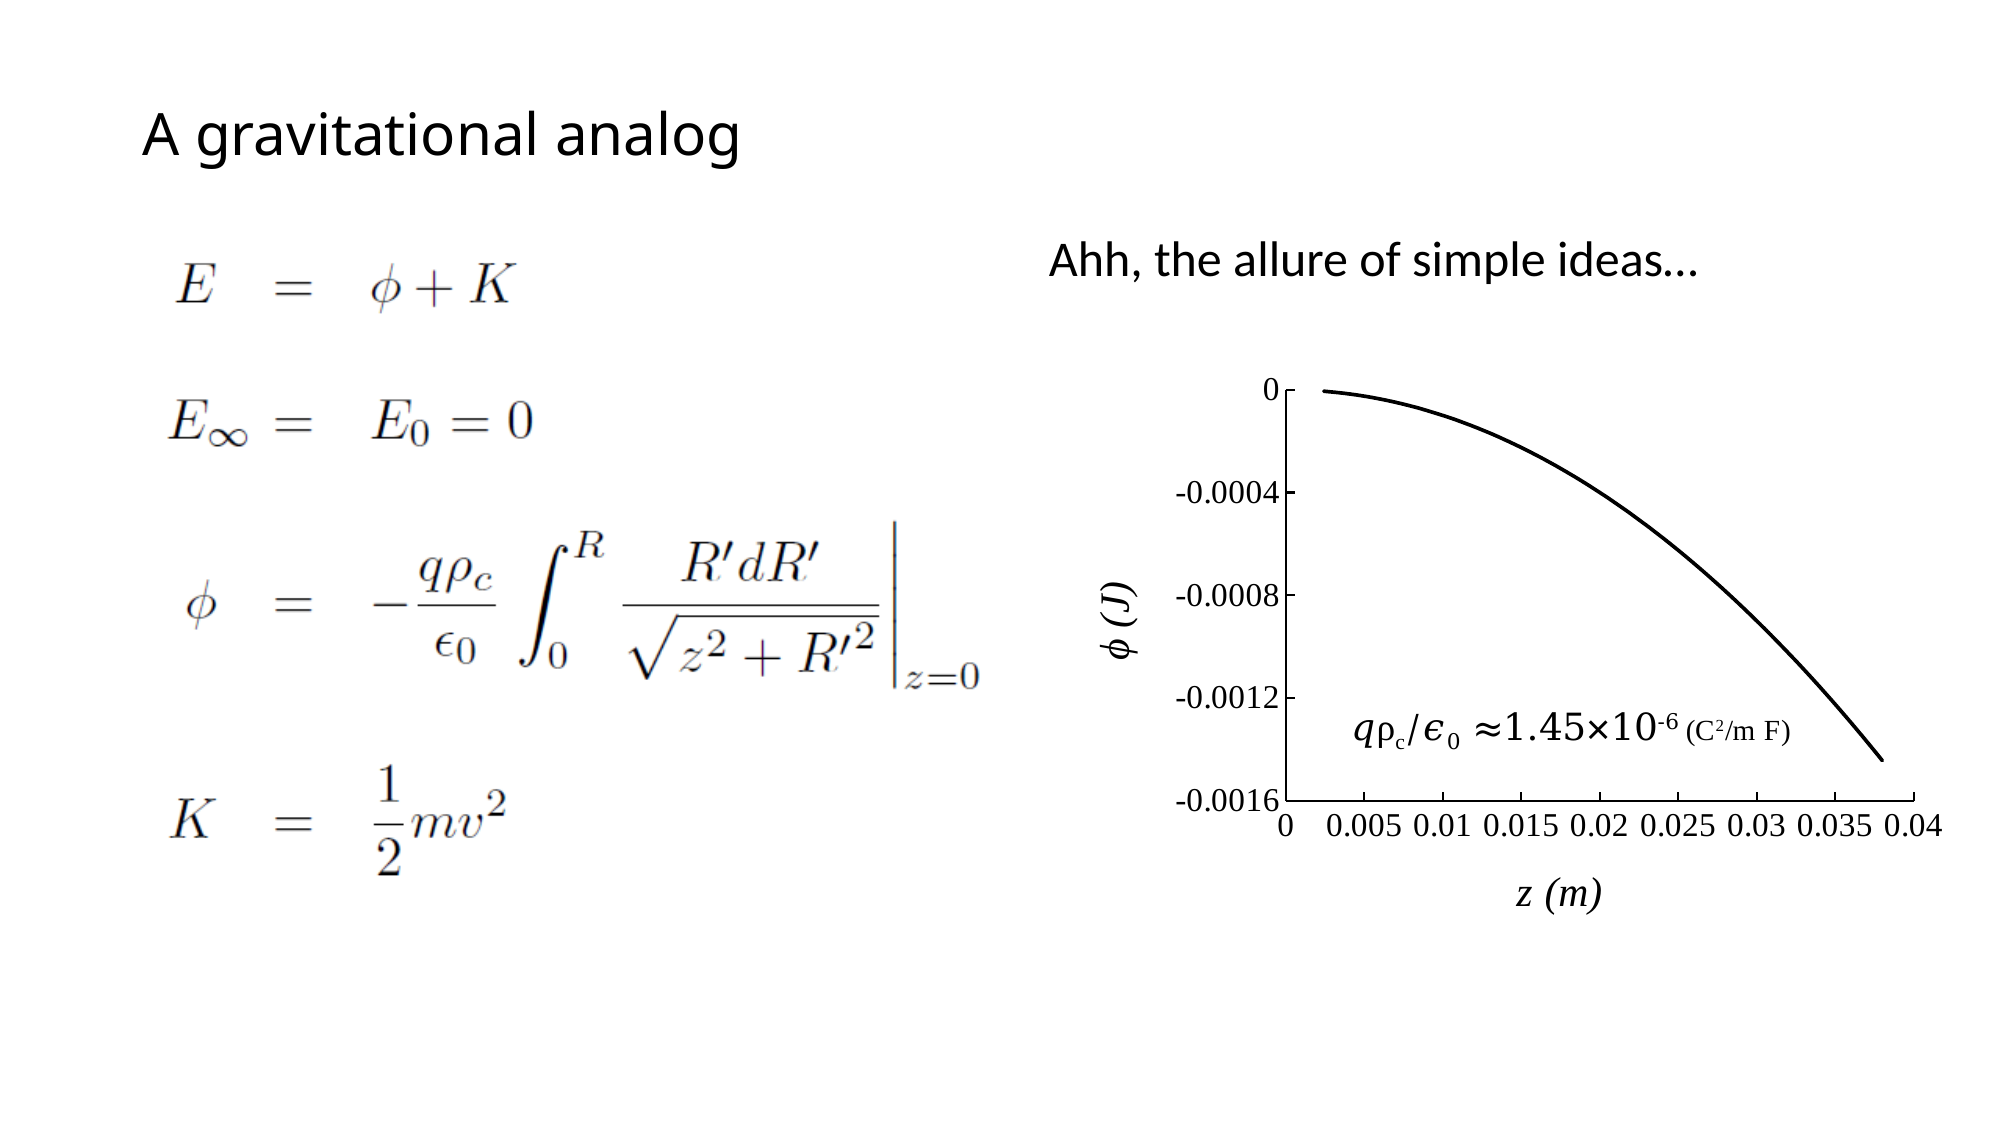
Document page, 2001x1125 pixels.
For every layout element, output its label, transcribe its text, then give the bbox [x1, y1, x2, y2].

text_box Ahh, the allure of simple ideas… [1034, 226, 1986, 889]
chart [1058, 359, 1962, 953]
picture [127, 240, 1039, 921]
